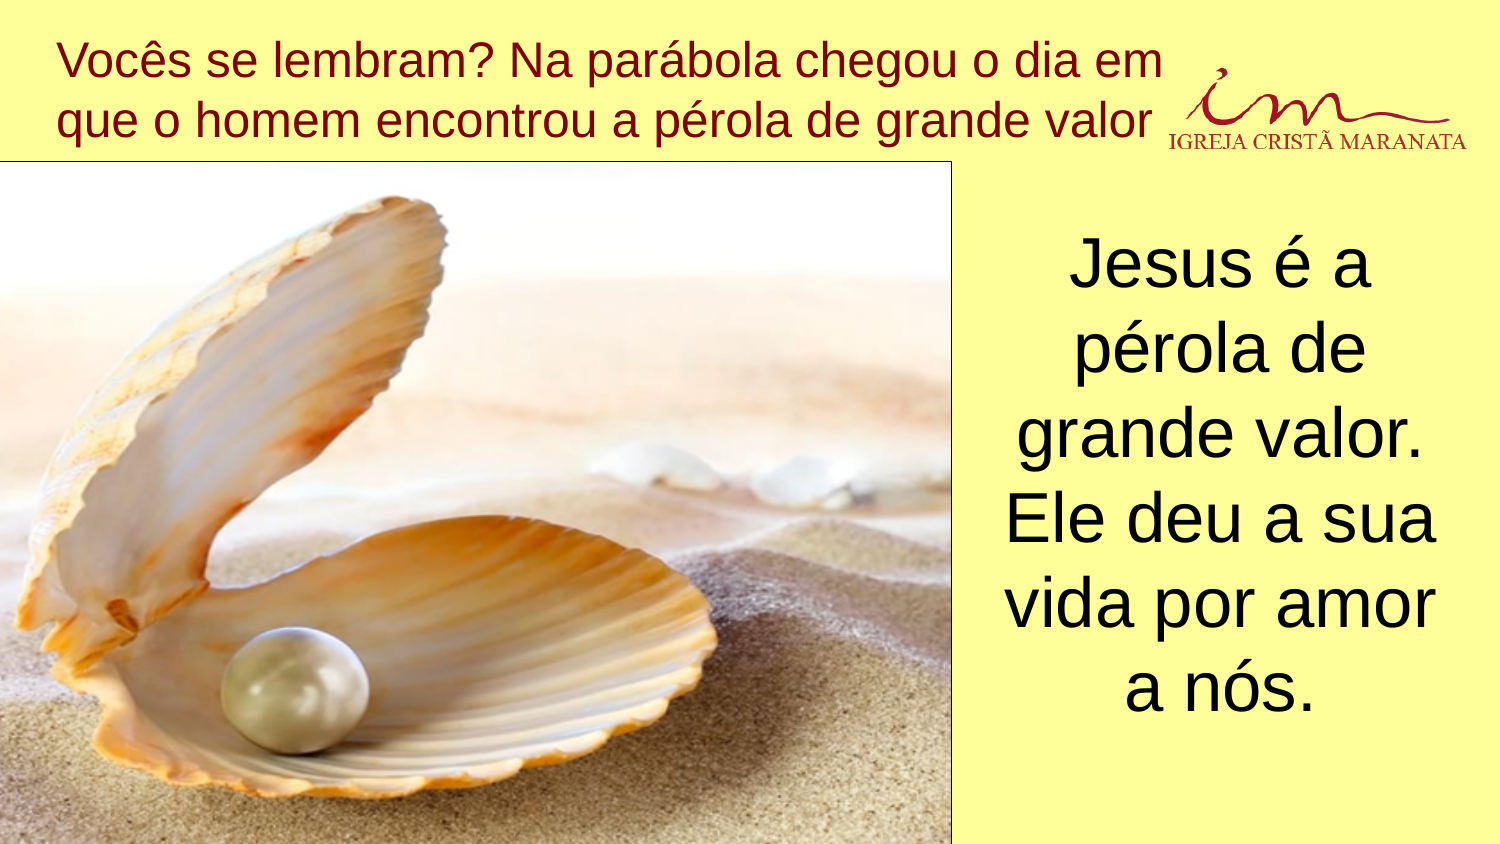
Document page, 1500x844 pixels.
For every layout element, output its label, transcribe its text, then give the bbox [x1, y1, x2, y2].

text_box Vocês se lembram? Na parábola chegou o dia em que o homem encontrou a pérola de grande valor [41, 20, 1235, 155]
text_box Jesus é a pérola de grande valor. Ele deu a sua vida por amor a nós. [971, 209, 1471, 734]
picture [1168, 67, 1467, 156]
picture [0, 161, 951, 844]
